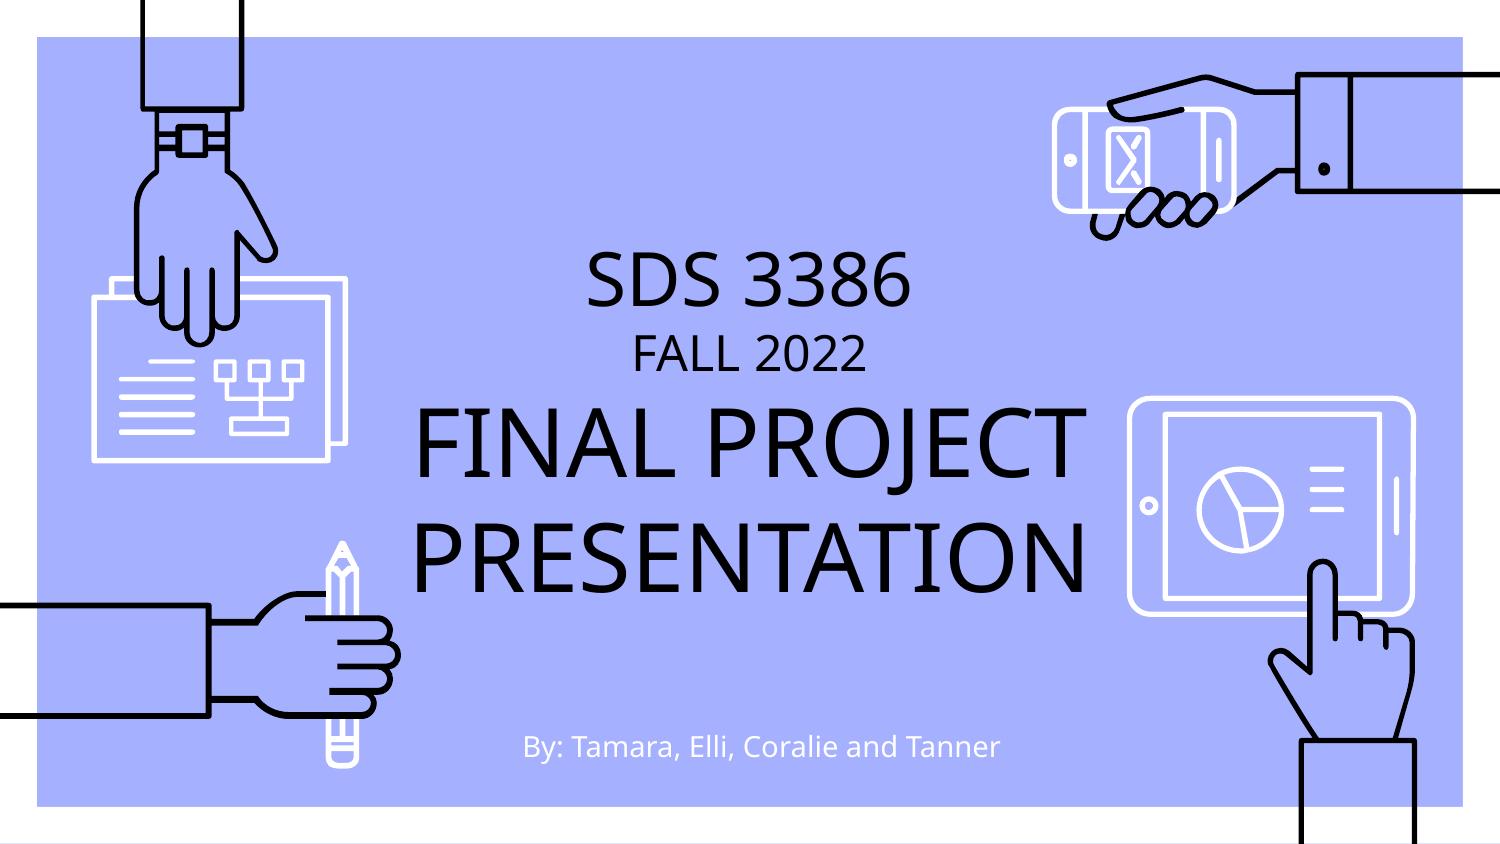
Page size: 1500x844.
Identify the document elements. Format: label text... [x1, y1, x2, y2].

text_box By: Tamara, Elli, Coralie and Tanner [417, 720, 1106, 771]
title SDS 3386 FALL 2022 FINAL PROJECT PRESENTATION [348, 228, 1152, 616]
